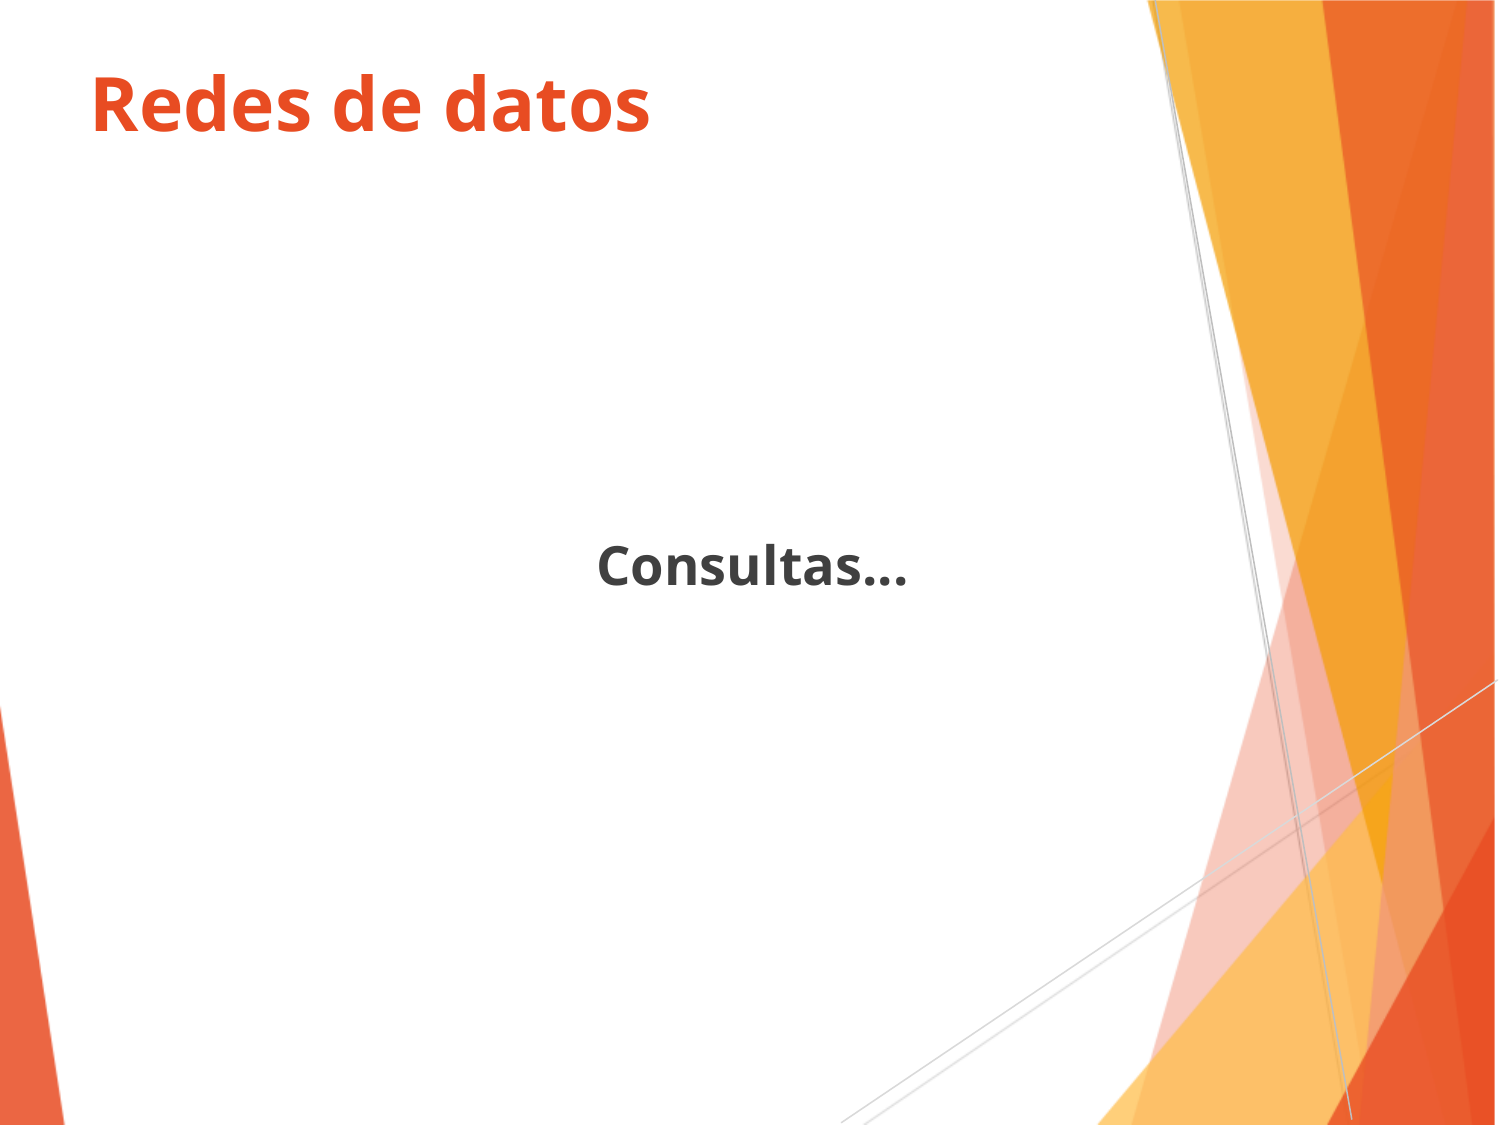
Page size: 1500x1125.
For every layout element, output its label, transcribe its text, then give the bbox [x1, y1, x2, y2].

picture [0, 0, 1500, 1125]
text_box Consultas... [74, 195, 1425, 1063]
text_box Redes de datos [74, 7, 1425, 195]
